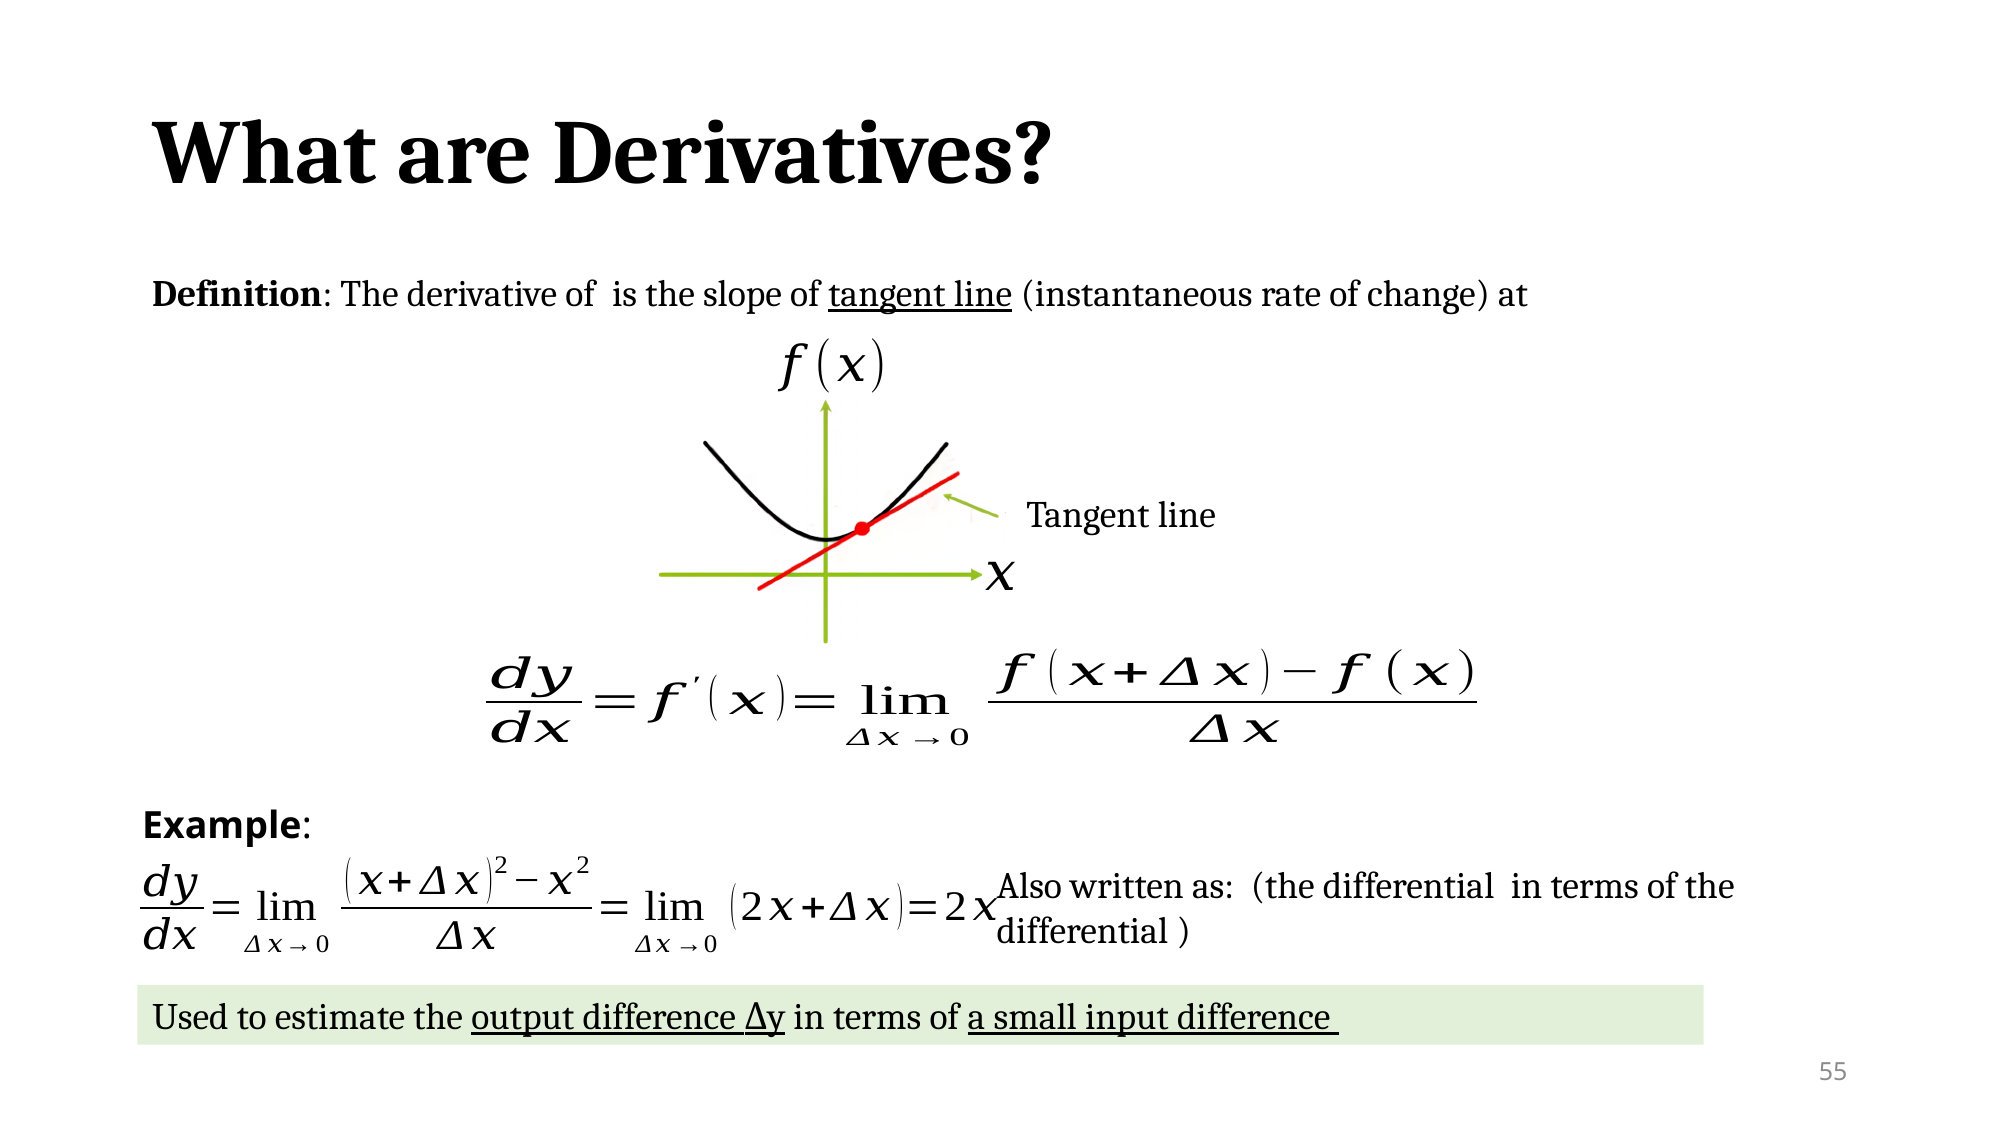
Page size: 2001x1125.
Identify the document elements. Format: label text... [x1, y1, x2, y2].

text_box Tangent line [1011, 482, 1299, 543]
picture [658, 364, 1006, 647]
slide_number 55 [1412, 1042, 1863, 1103]
title What are Derivatives? [137, 44, 1863, 263]
